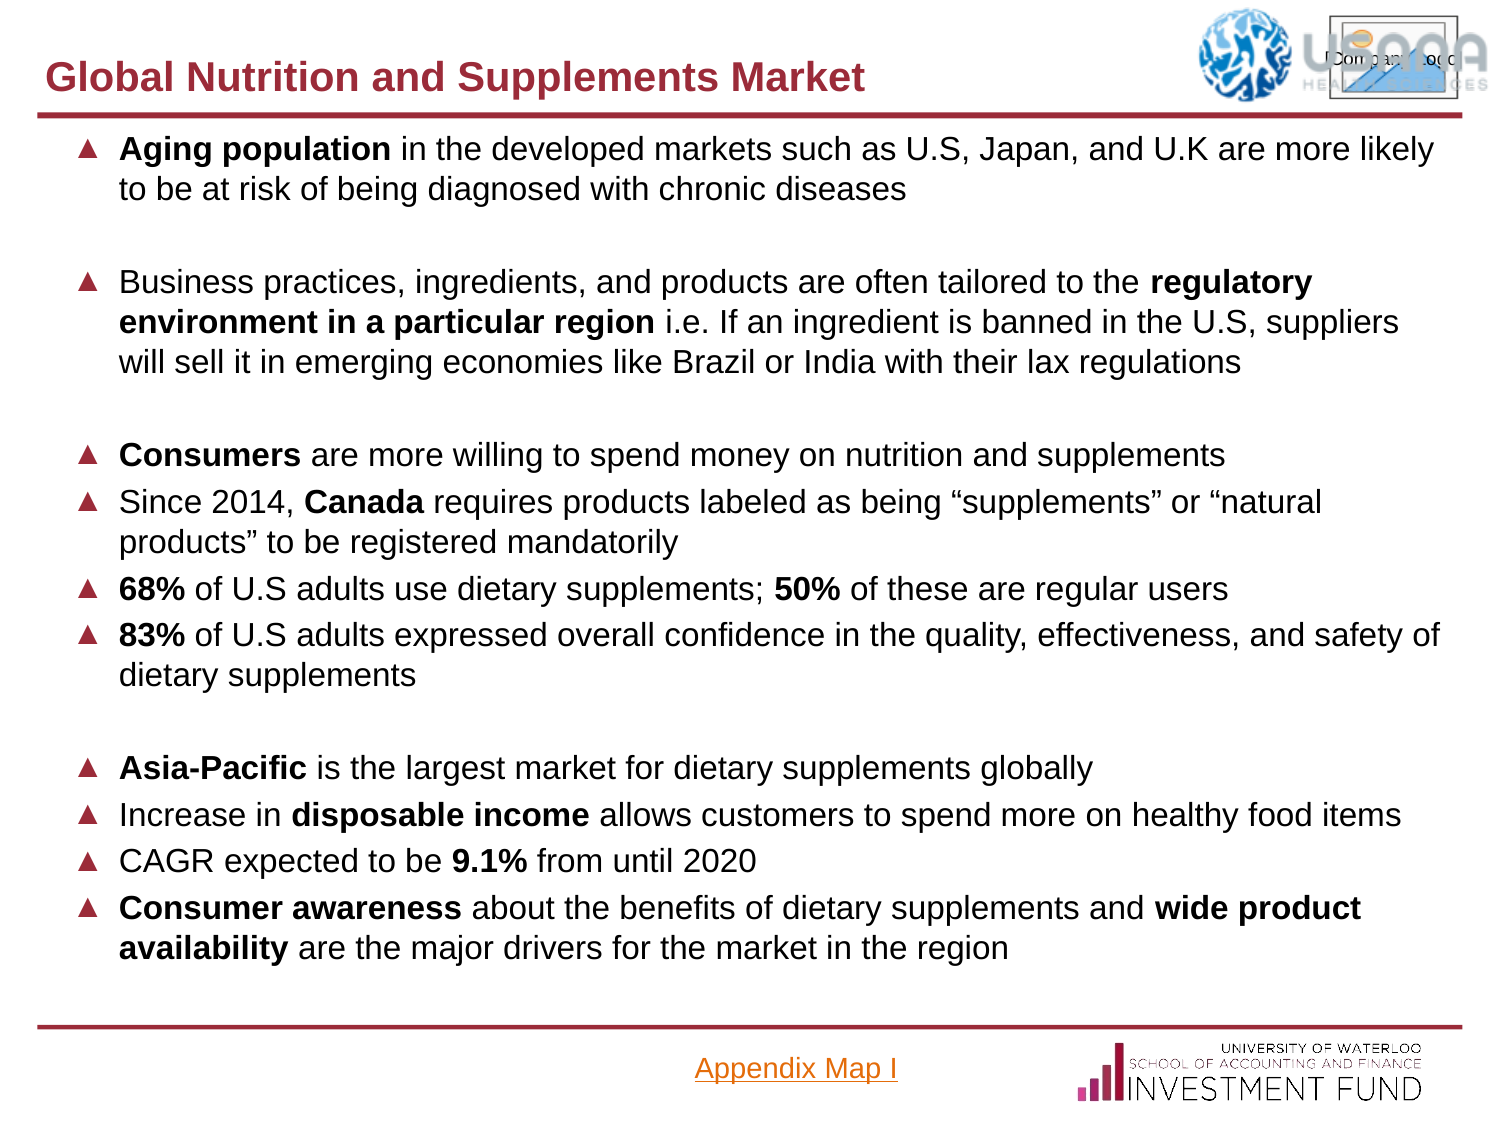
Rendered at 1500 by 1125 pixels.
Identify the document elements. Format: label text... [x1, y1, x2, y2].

title Global Nutrition and Supplements Market [37, 37, 1183, 112]
picture [1074, 1039, 1425, 1103]
text_box Appendix Map I [679, 1042, 1118, 1093]
list Aging population in the developed markets such as U.S, Japan, and U.K are more likely to be at risk of being diagnosed with chronic diseases Business practices, ingredients, and products are often tailored to the regulatory environment in a particular region i.e. If an ingredient is banned in the U.S, suppliers will sell it in emerging economies like Brazil or India with their lax regulations Consumers are more willing to spend money on nutrition and supplements Since 2014, Canada requires products labeled as being “supplements” or “natural products” to be registered mandatorily 68% of U.S adults use dietary supplements; 50% of these are regular users 83% of U.S adults expressed overall confidence in the quality, effectiveness, and safety of dietary supplements Asia-Pacific is the largest market for dietary supplements globally Increase in disposable income allows customers to spend more on healthy food items CAGR expected to be 9.1% from until 2020 Consumer awareness about the benefits of dietary supplements and wide product availability are the major drivers for the market in the region [37, 112, 1463, 1025]
picture [1187, 2, 1500, 108]
